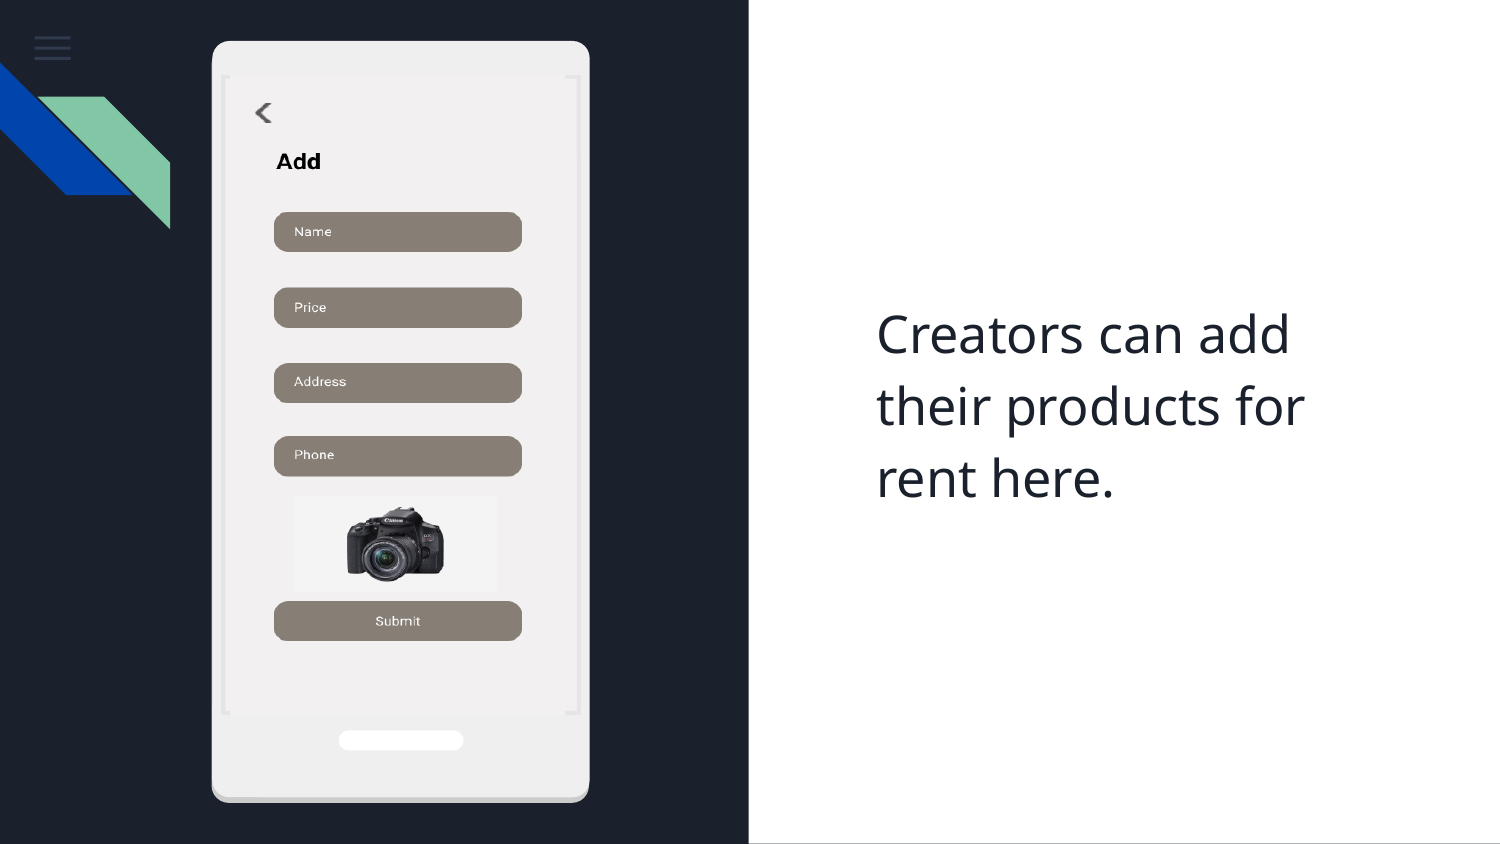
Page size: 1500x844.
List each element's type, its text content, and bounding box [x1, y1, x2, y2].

picture [221, 75, 581, 715]
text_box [208, 45, 593, 798]
list Creators can add their products for rent here. [861, 277, 1423, 598]
